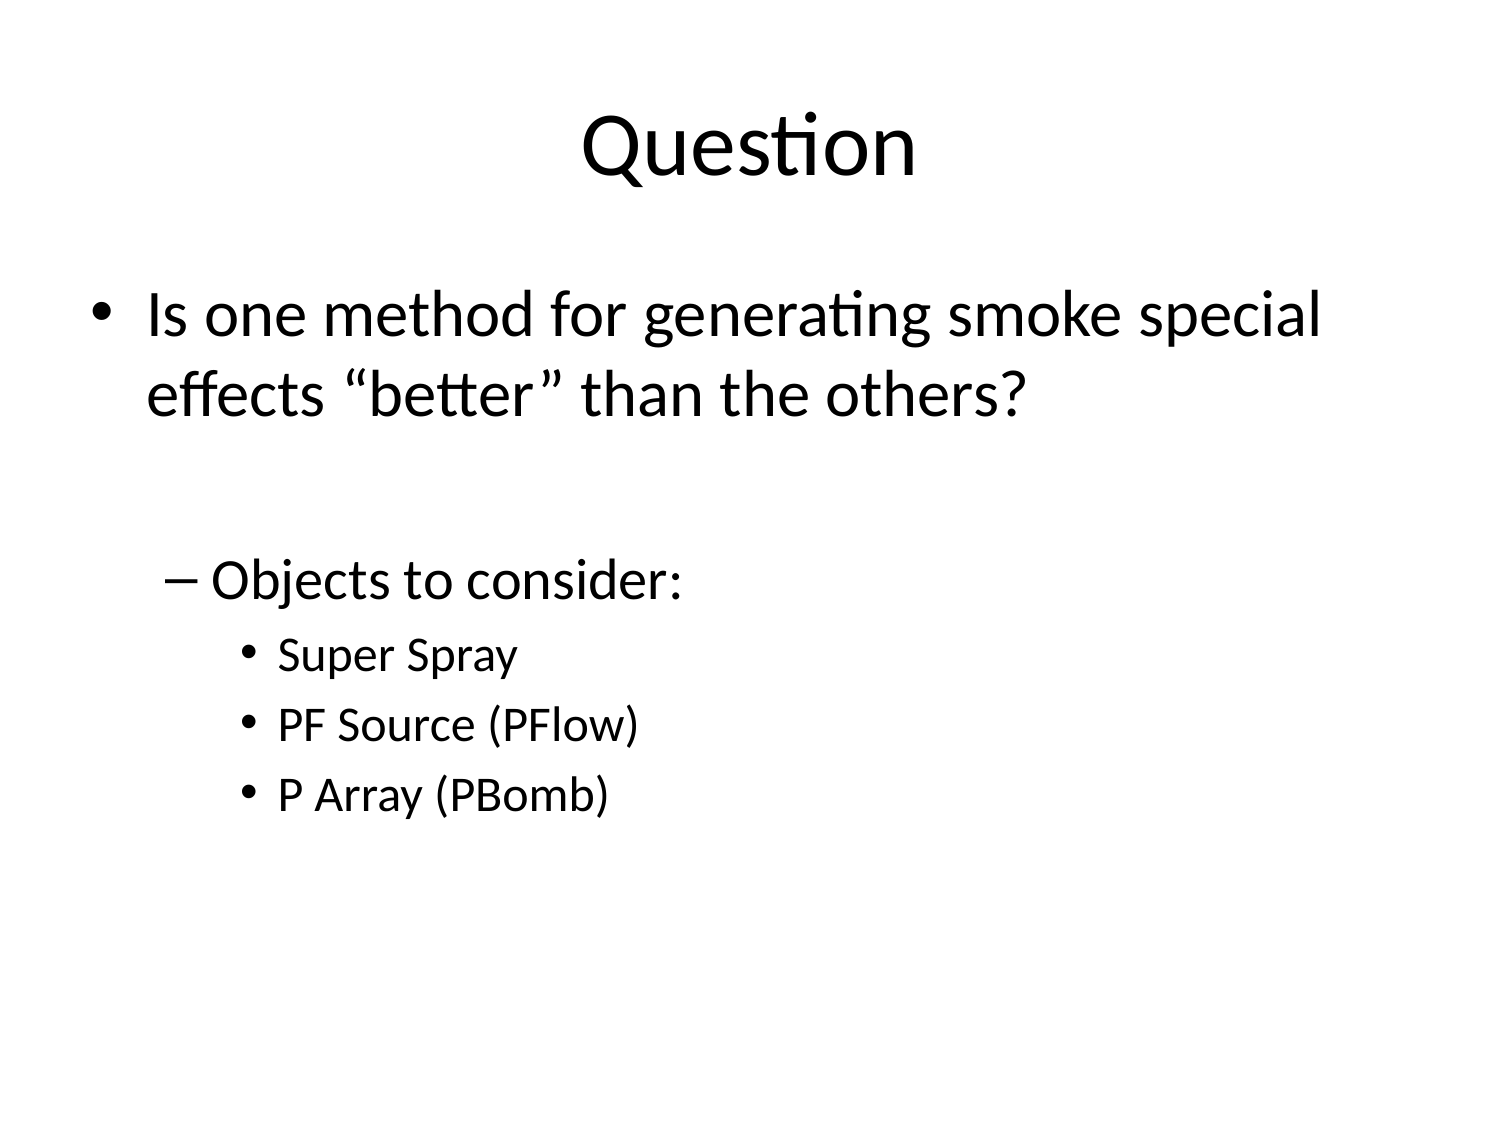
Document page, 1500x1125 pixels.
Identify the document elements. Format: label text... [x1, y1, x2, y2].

title Question [75, 45, 1425, 233]
list Is one method for generating smoke special effects “better” than the others? Objects to consider: Super Spray PF Source (PFlow) P Array (PBomb) [75, 262, 1425, 1005]
